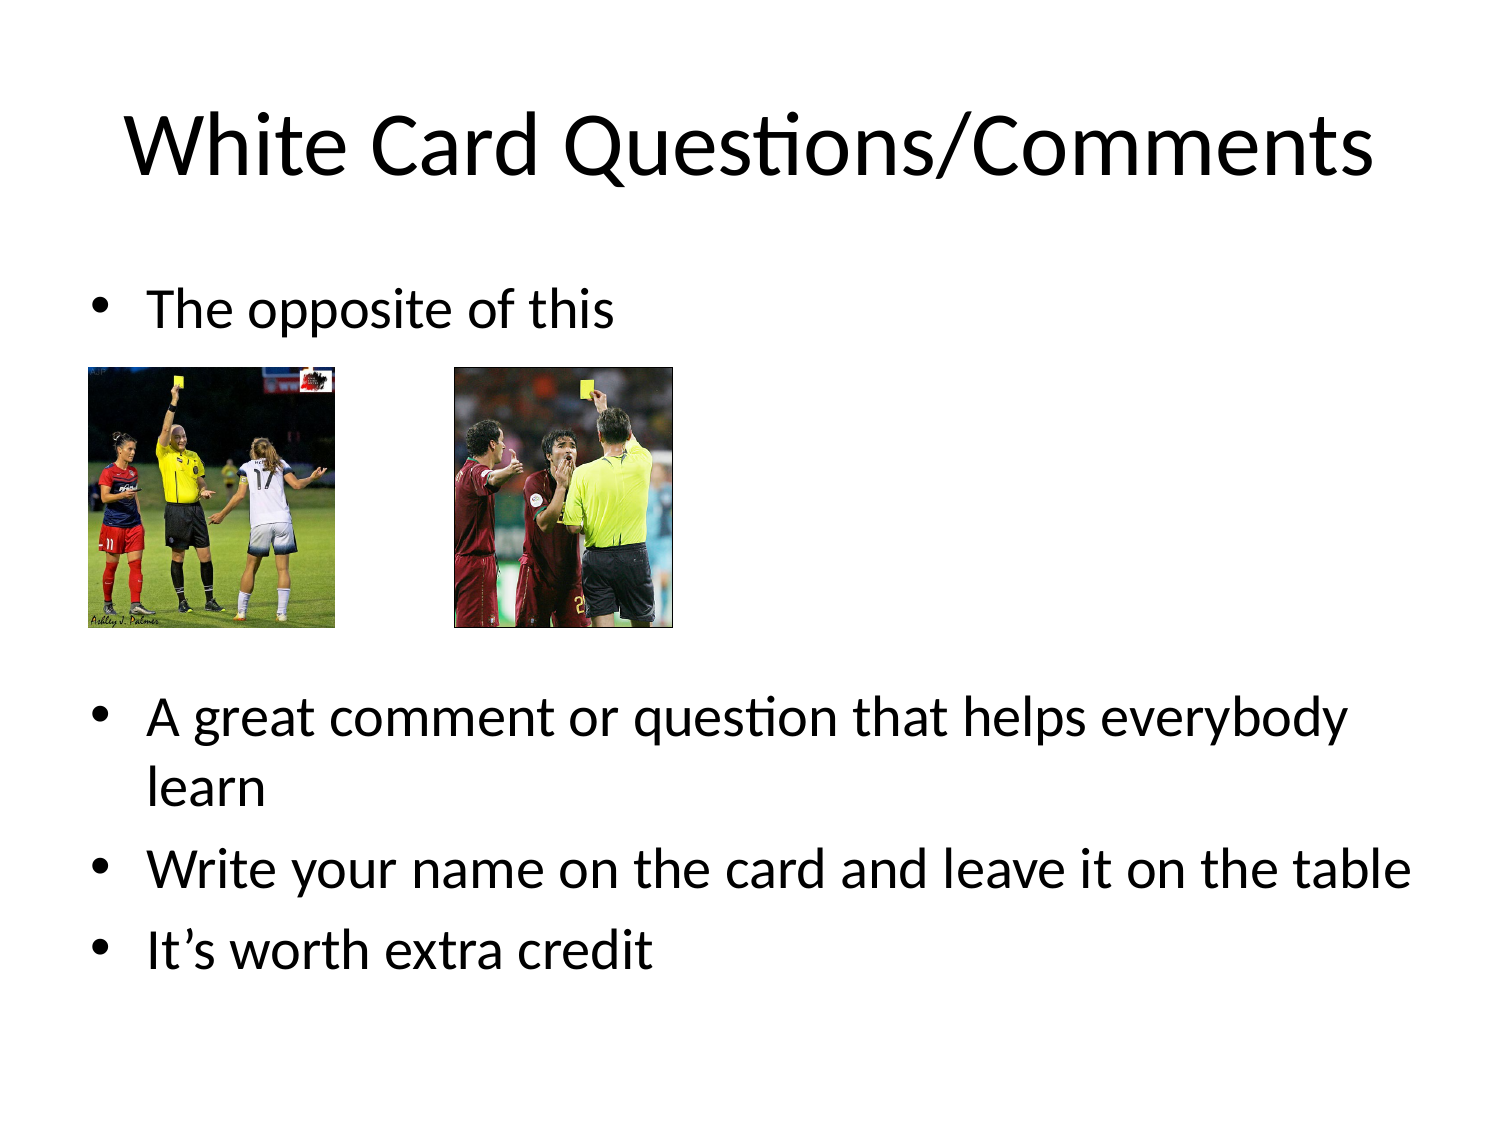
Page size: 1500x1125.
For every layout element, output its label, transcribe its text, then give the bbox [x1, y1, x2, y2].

title White Card Questions/Comments [75, 45, 1425, 233]
list The opposite of this A great comment or question that helps everybody learn Write your name on the card and leave it on the table It’s worth extra credit [75, 262, 1466, 1005]
picture [454, 366, 673, 628]
picture [87, 366, 335, 628]
